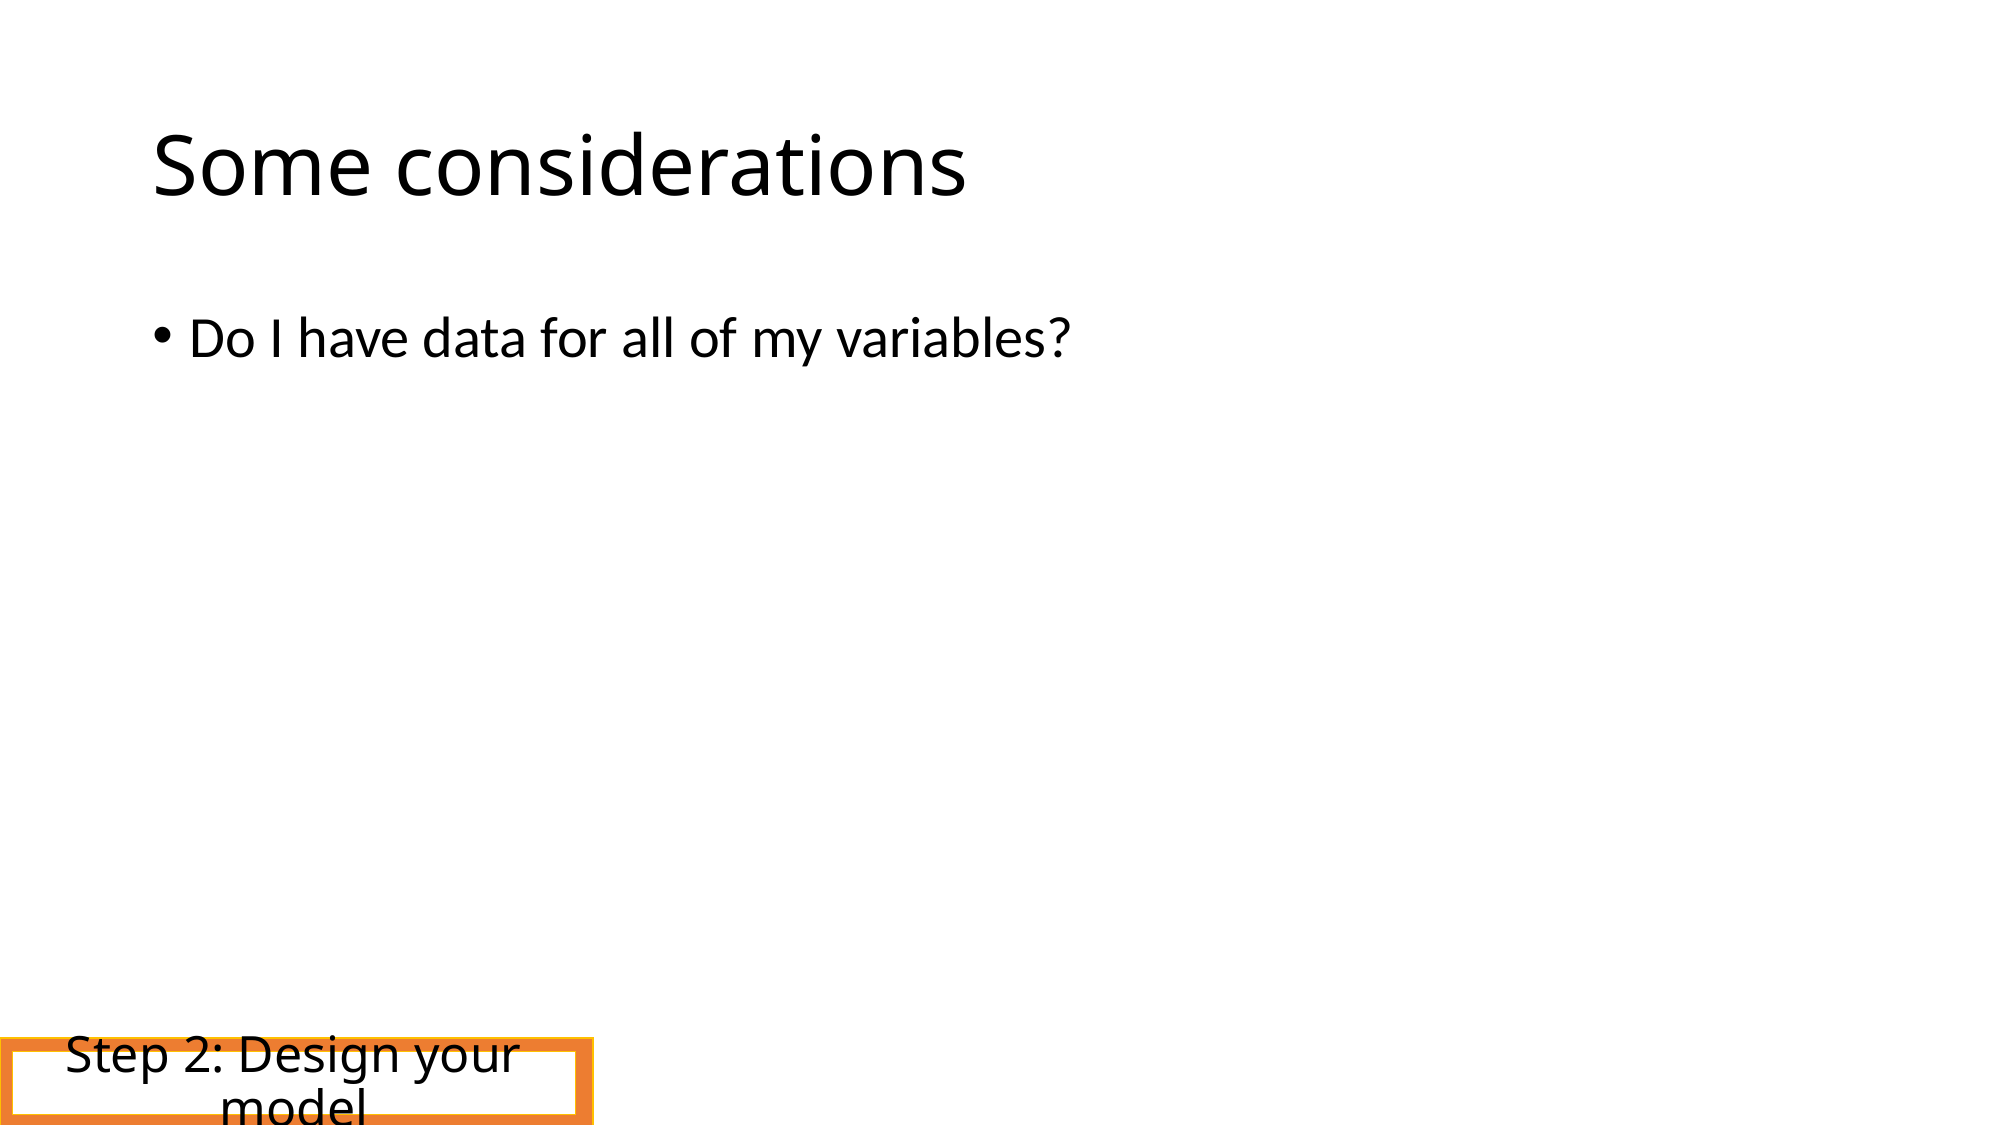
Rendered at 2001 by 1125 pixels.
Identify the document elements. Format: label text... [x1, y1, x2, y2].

list Do I have data for all of my variables? Do I have enough data? (5/path minimum) Are my data spatial or temporal? Are my data hierarchical? What probability distributions best describe my response variables? Do I have any latent or composite variables in my system? [137, 299, 1863, 1014]
title Some considerations [137, 59, 1863, 278]
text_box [0, 1037, 594, 1125]
